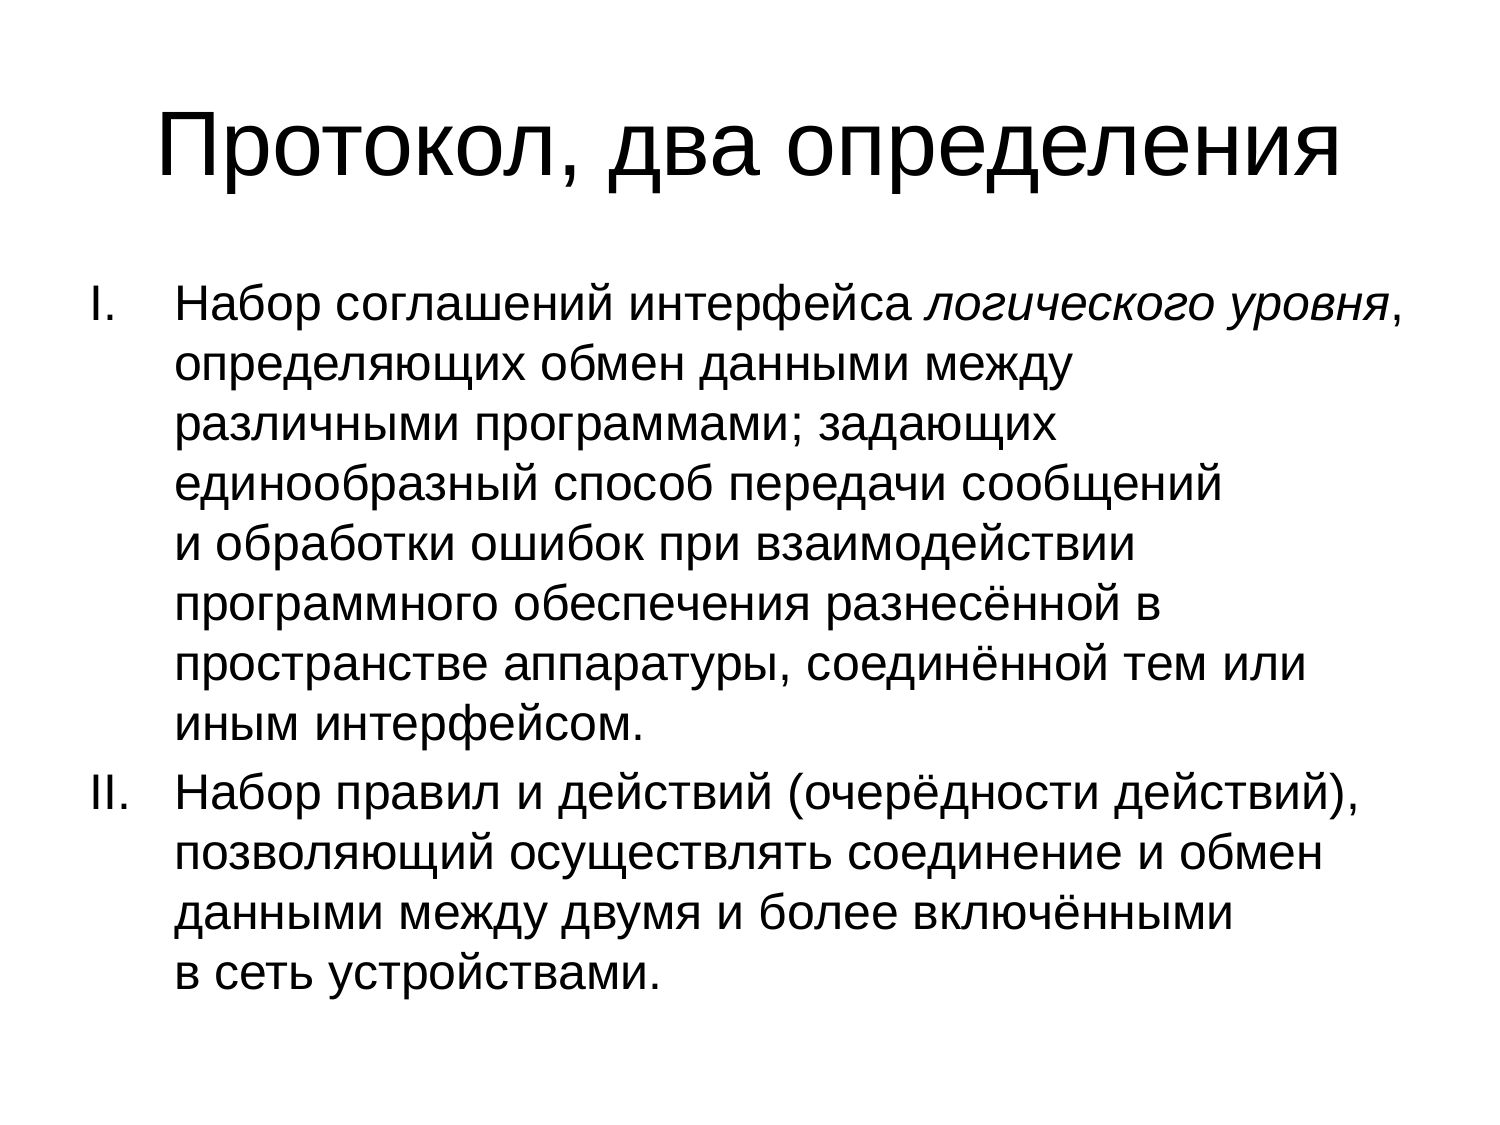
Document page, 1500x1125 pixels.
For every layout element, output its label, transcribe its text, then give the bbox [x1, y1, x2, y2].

list Набор соглашений интерфейса логического уровня, определяющих обмен данными между различными программами; задающих единообразный способ передачи сообщений и обработки ошибок при взаимодействии программного обеспечения разнесённой в пространстве аппаратуры, соединённой тем или иным интерфейсом. Набор правил и действий (очерёдности действий), позволяющий осуществлять соединение и обмен данными между двумя и более включёнными в сеть устройствами. [74, 262, 1426, 1006]
title Протокол, два определения [74, 44, 1426, 233]
